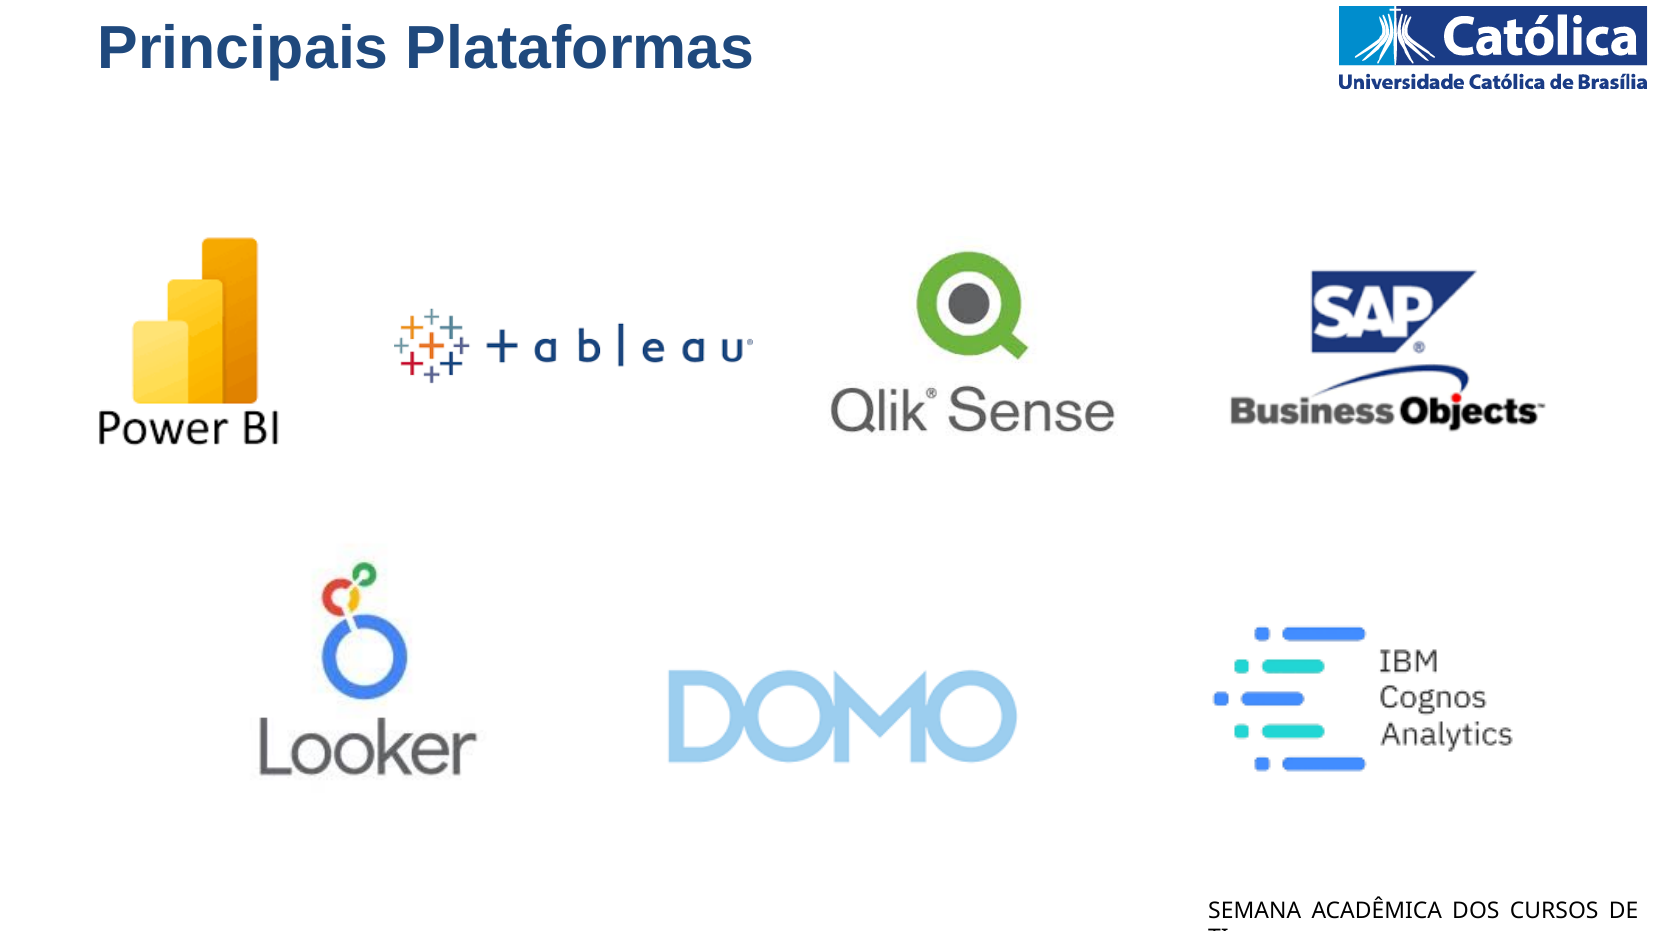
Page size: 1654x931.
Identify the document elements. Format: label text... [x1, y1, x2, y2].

picture [819, 236, 1127, 446]
picture [1337, 6, 1650, 92]
picture [1163, 171, 1563, 900]
picture [17, 168, 369, 514]
text_box Principais Plataformas [82, 0, 1423, 88]
text_box SEMANA ACADÊMICA DOS CURSOS DE TI [1193, 887, 1654, 929]
picture [618, 582, 1068, 852]
picture [212, 519, 524, 830]
picture [394, 252, 753, 440]
